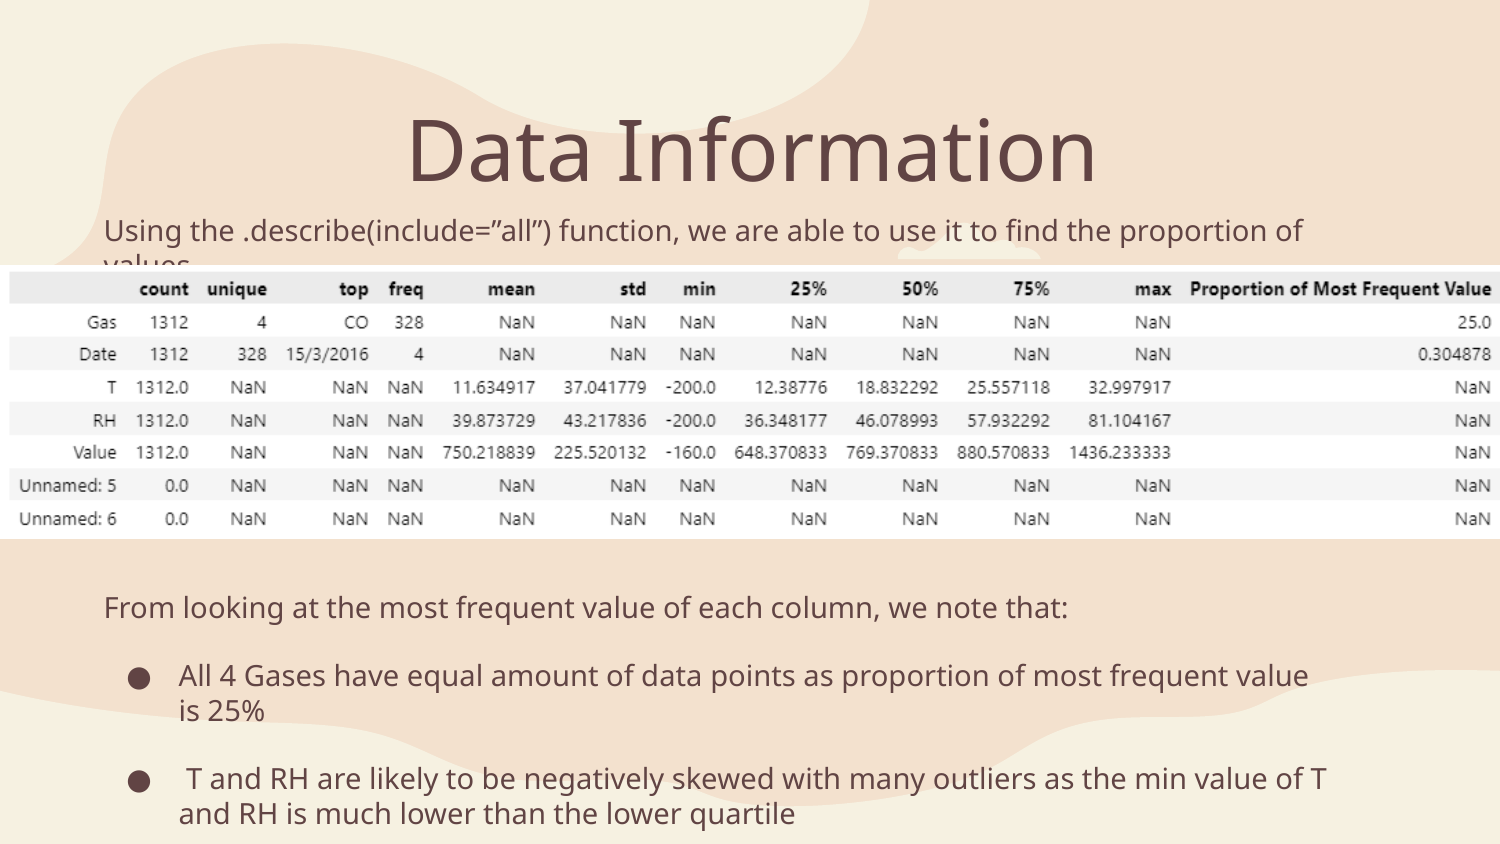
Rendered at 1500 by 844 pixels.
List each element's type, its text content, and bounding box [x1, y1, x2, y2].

list Using the .describe(include=”all”) function, we are able to use it to find the proportion of values. From looking at the most frequent value of each column, we note that: All 4 Gases have equal amount of data points as proportion of most frequent value is 25% T and RH are likely to be negatively skewed with many outliers as the min value of T and RH is much lower than the lower quartile [88, 547, 1344, 771]
title Data Information [88, 80, 1418, 175]
picture [0, 265, 1500, 539]
list Using the .describe(include=”all”) function, we are able to use it to find the proportion of values. From looking at the most frequent value of each column, we note that: All 4 Gases have equal amount of data points as proportion of most frequent value is 25% T and RH are likely to be negatively skewed with many outliers as the min value of T and RH is much lower than the lower quartile [88, 197, 1344, 264]
